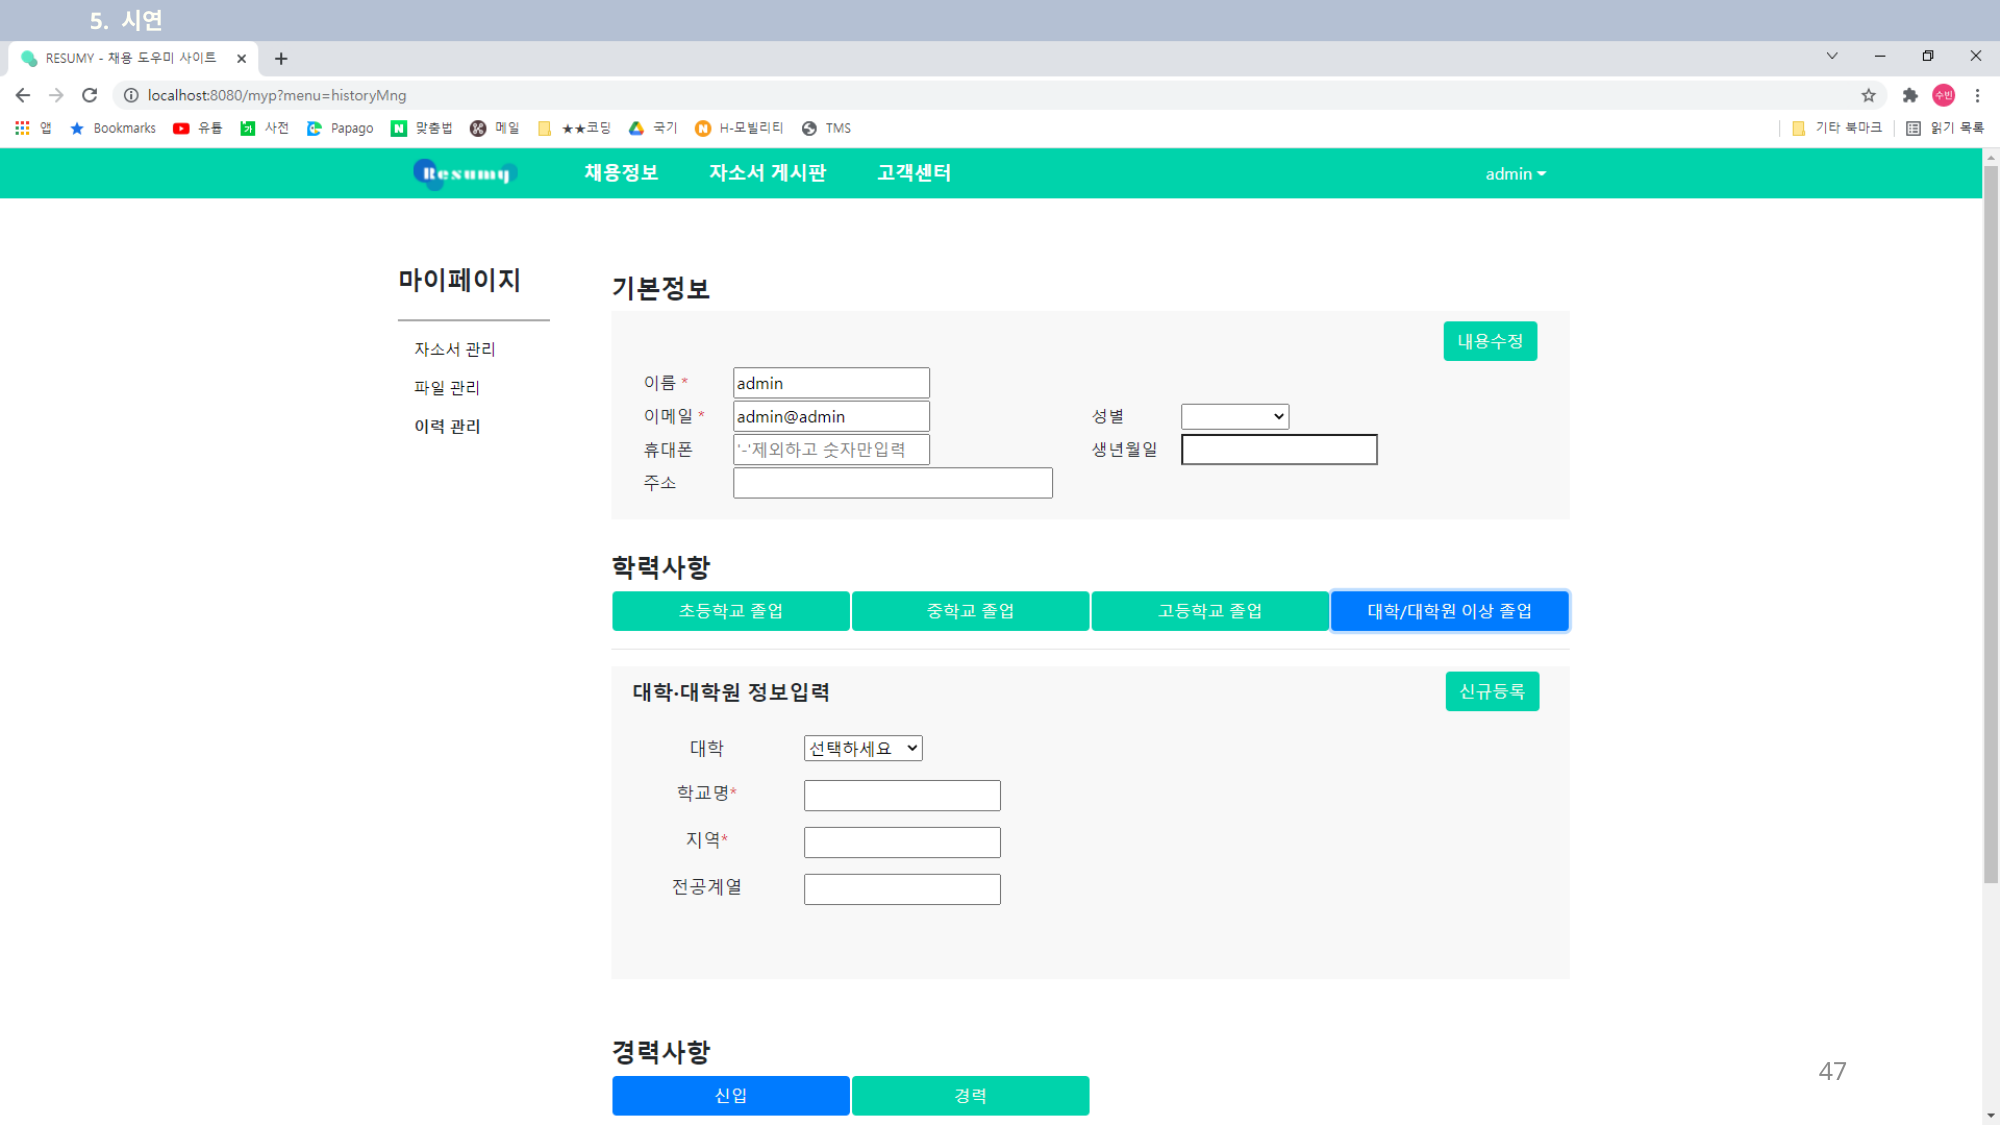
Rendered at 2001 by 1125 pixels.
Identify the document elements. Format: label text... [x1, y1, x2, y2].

text_box 5. 시연 [0, 0, 2000, 41]
picture [0, 41, 2000, 1125]
